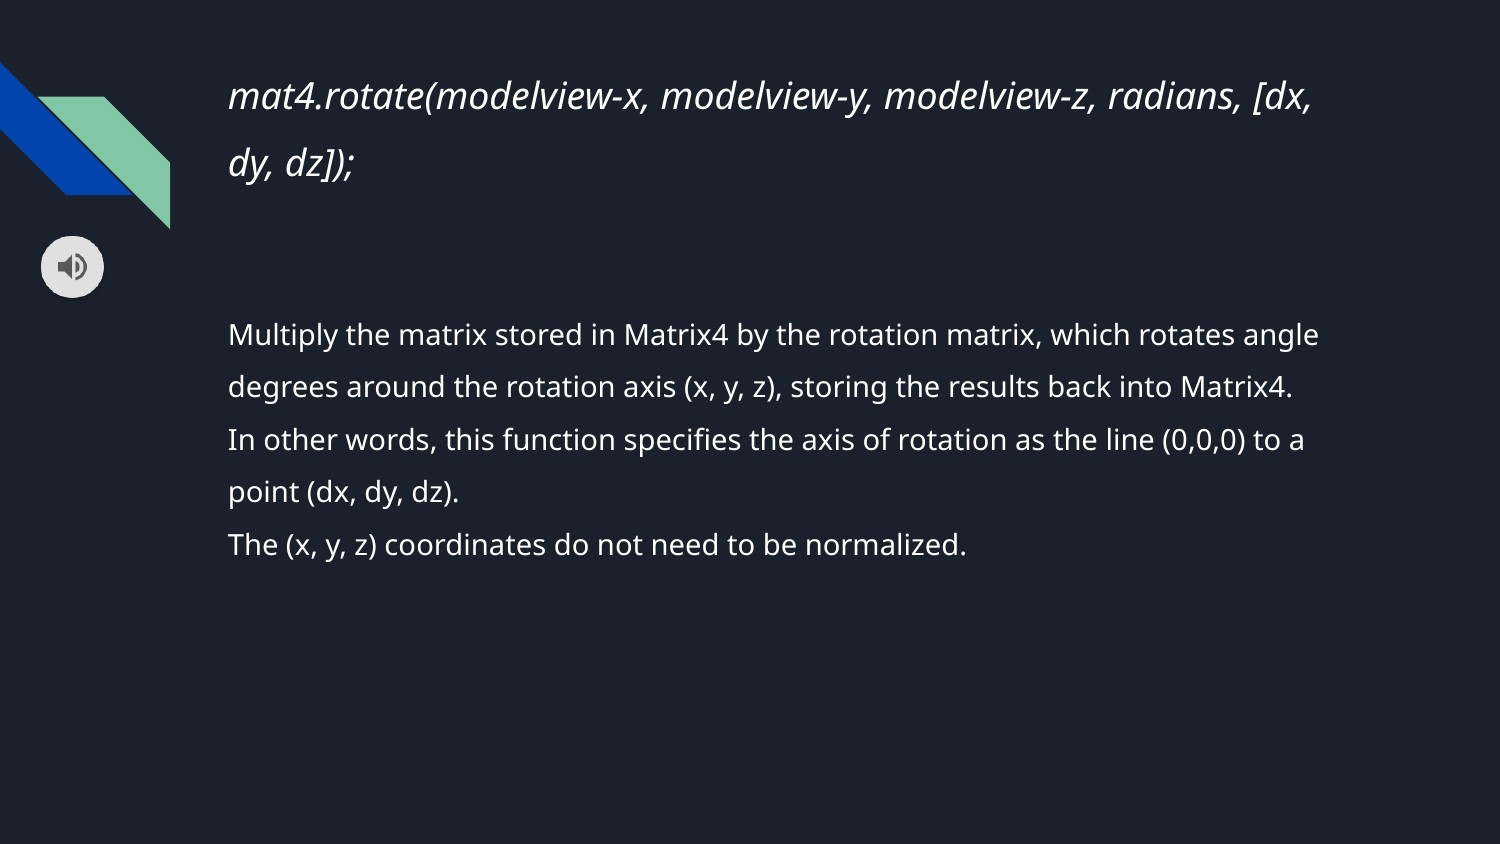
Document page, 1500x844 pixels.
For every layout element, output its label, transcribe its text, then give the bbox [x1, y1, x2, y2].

title mat4.rotate(modelview-x, modelview-y, modelview-z, radians, [dx, dy, dz]); [212, 64, 1368, 230]
picture [34, 228, 111, 305]
list Multiply the matrix stored in Matrix4 by the rotation matrix, which rotates angle degrees around the rotation axis (x, y, z), storing the results back into Matrix4. In other words, this function specifies the axis of rotation as the line (0,0,0) to a point (dx, dy, dz). The (x, y, z) coordinates do not need to be normalized. [212, 248, 1368, 727]
